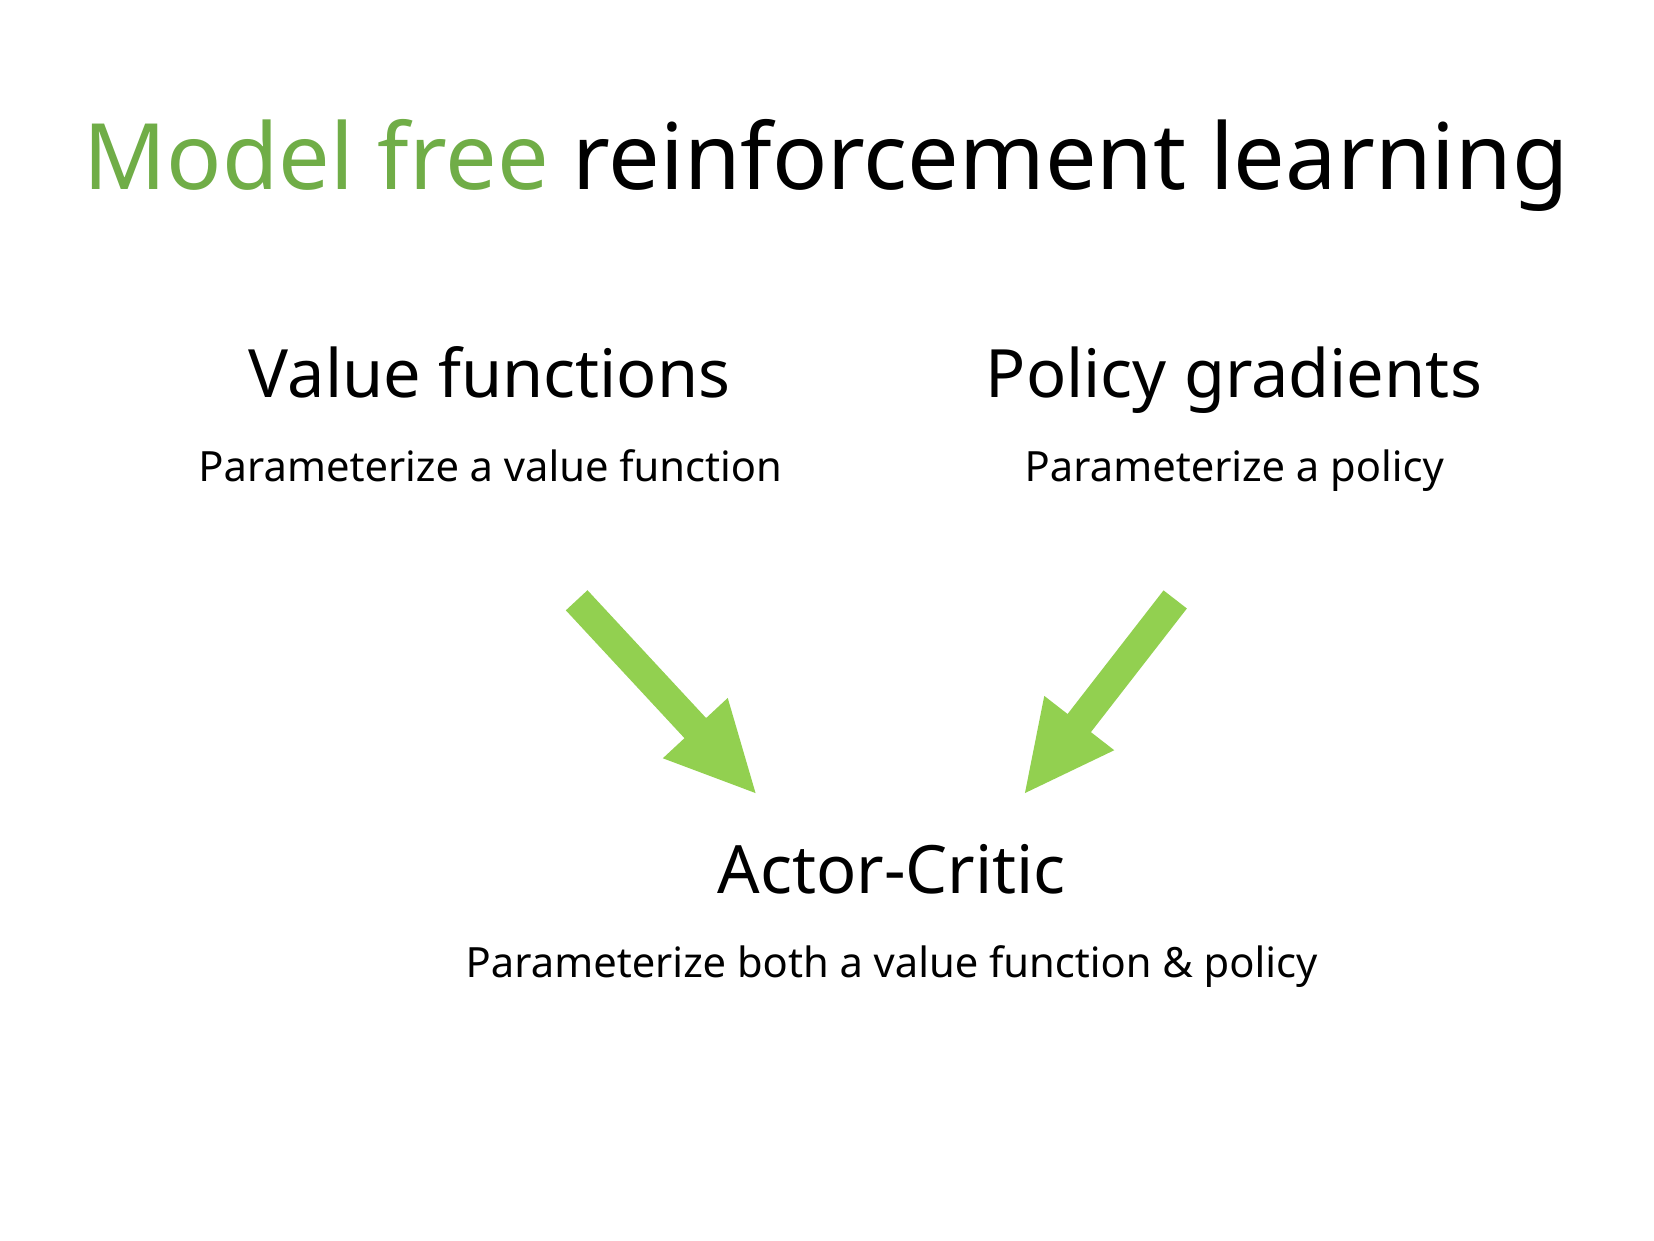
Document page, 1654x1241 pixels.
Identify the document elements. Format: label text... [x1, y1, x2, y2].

text_box [586, 611, 756, 794]
text_box [1024, 611, 1167, 794]
title Model free reinforcement learning [82, 49, 1571, 257]
